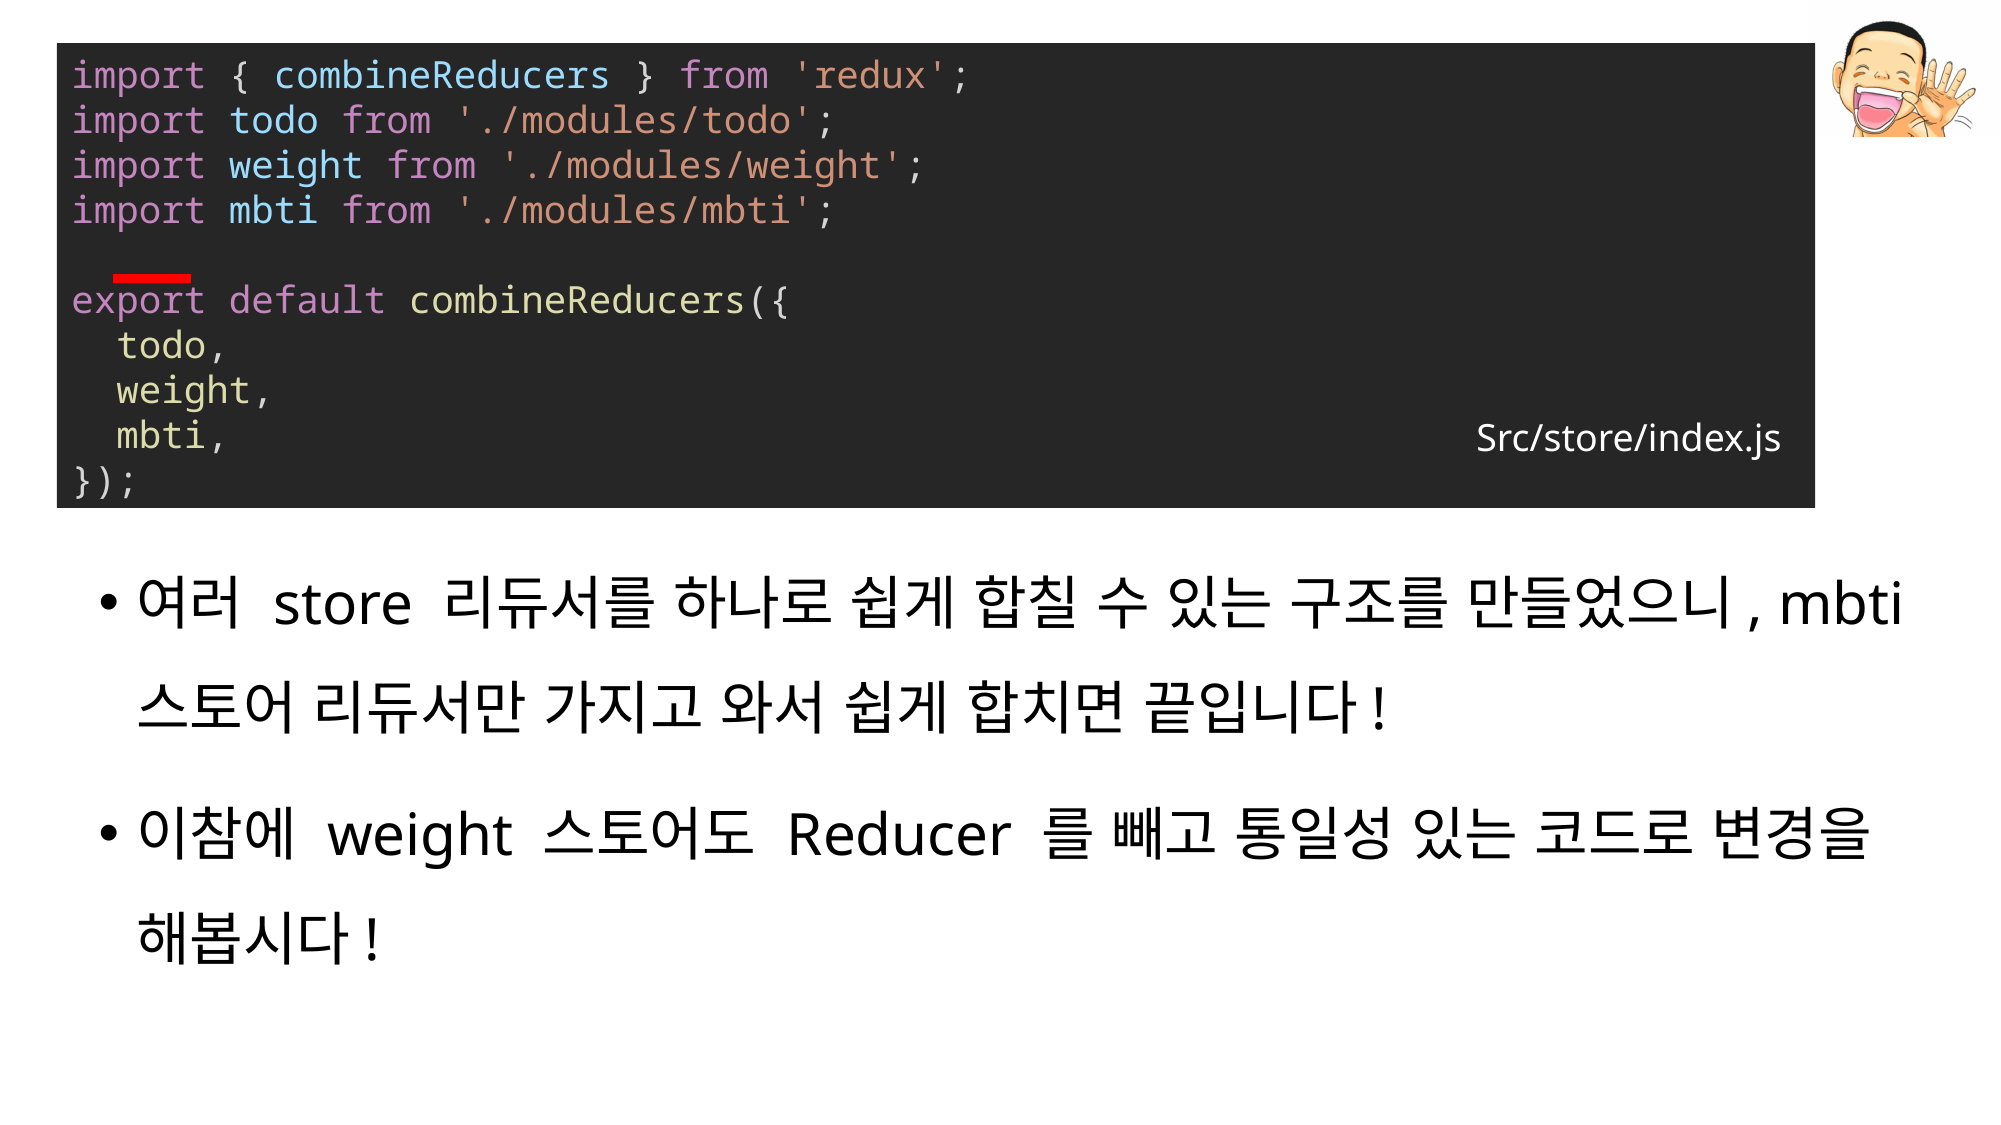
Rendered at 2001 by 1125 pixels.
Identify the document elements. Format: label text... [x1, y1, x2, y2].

text_box import { combineReducers } from 'redux'; import todo from './modules/todo'; import weight from './modules/weight'; import mbti from './modules/mbti'; export default combineReducers({ todo, weight, mbti, }); [56, 43, 1816, 508]
text_box Src/store/index.js [1461, 406, 1797, 467]
picture [1808, 0, 2000, 137]
list 여러 store 리듀서를 하나로 쉽게 합칠 수 있는 구조를 만들었으니, mbti 스토어 리듀서만 가지고 와서 쉽게 합치면 끝입니다! 이참에 weight 스토어도 Reducer 를 빼고 통일성 있는 코드로 변경을 해봅시다! [83, 524, 1931, 1125]
